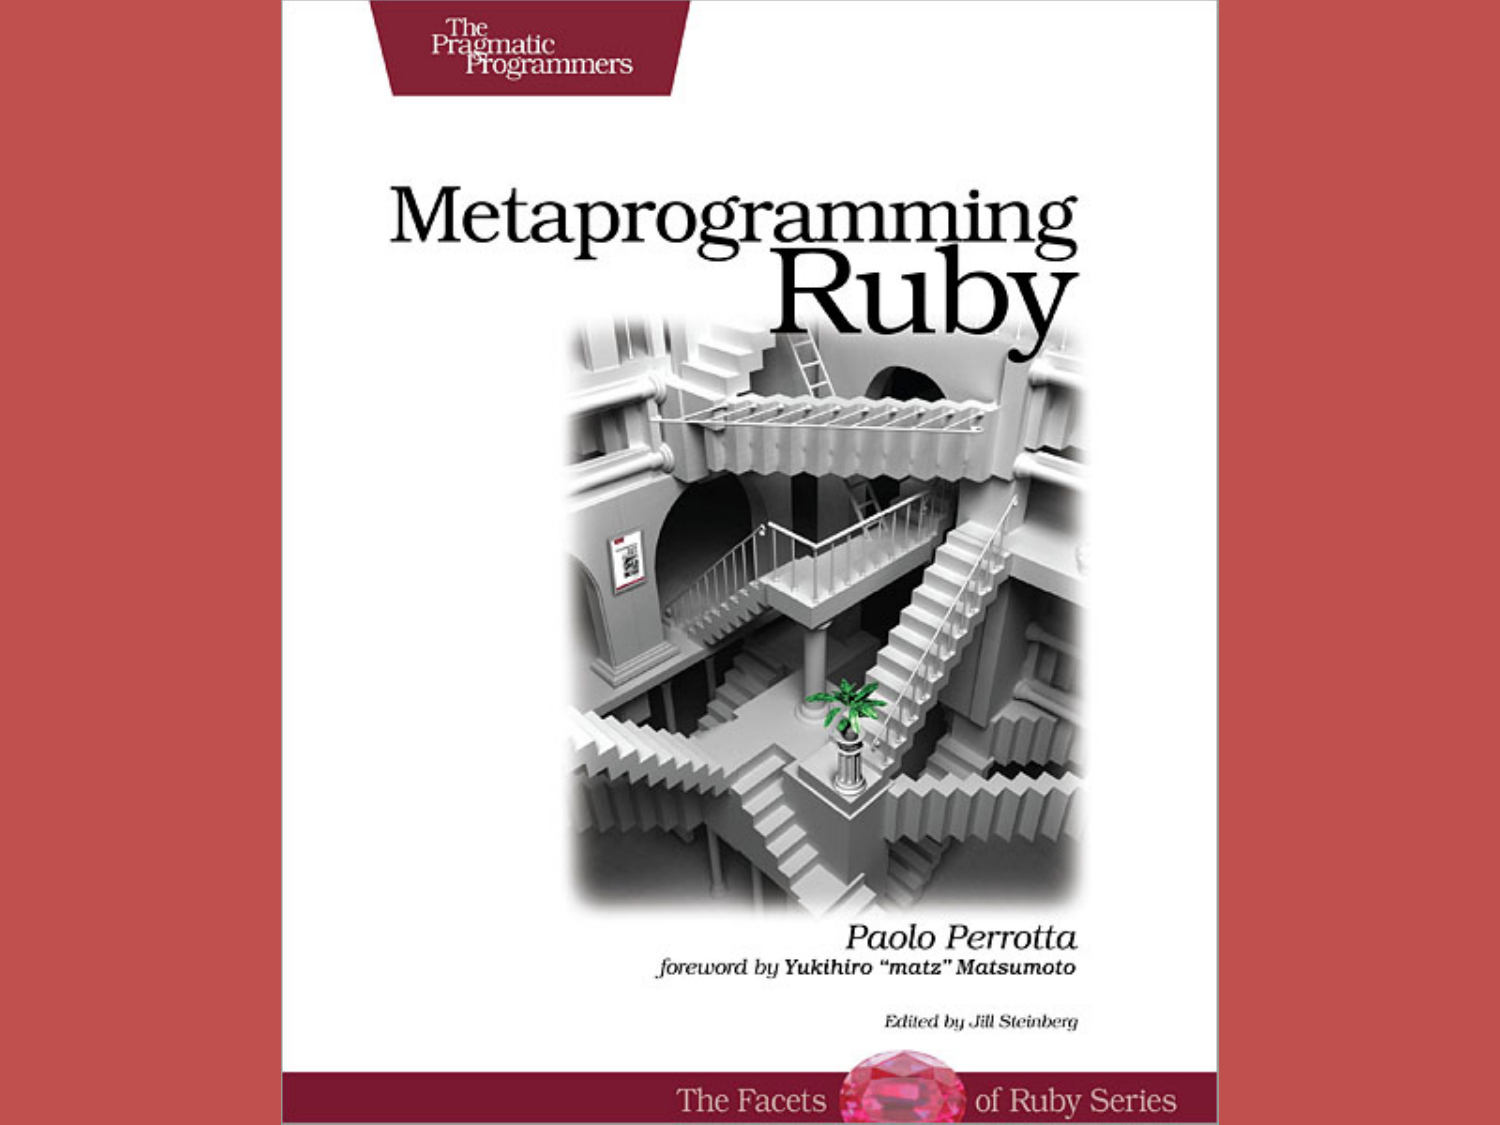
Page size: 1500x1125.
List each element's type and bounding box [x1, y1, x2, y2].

picture [281, 0, 1219, 1125]
